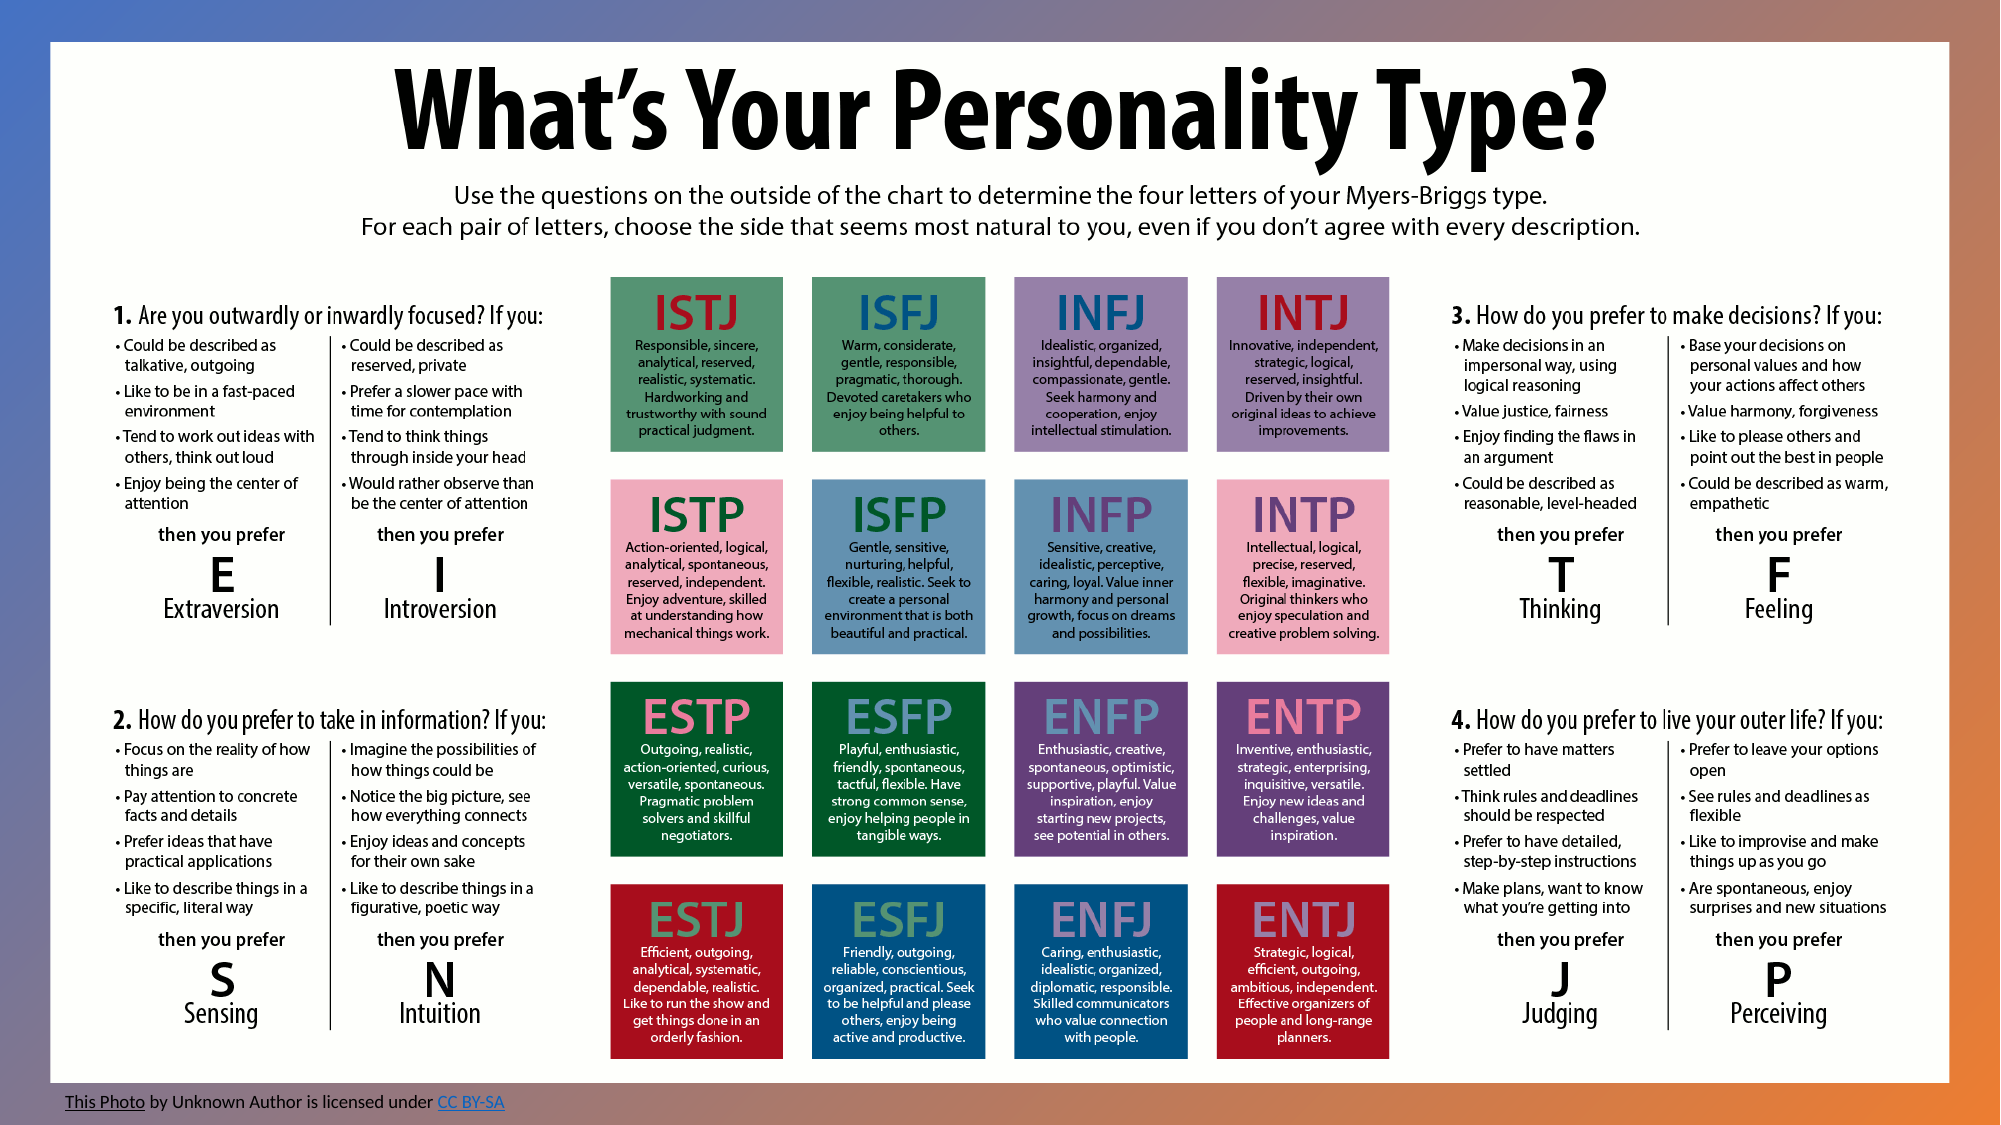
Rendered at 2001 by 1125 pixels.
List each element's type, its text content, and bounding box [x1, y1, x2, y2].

text_box This Photo by Unknown Author is licensed under CC BY-SA [50, 1083, 1950, 1120]
text_box [62, 34, 2000, 45]
text_box [0, 0, 2000, 1125]
picture [50, 42, 1950, 1083]
